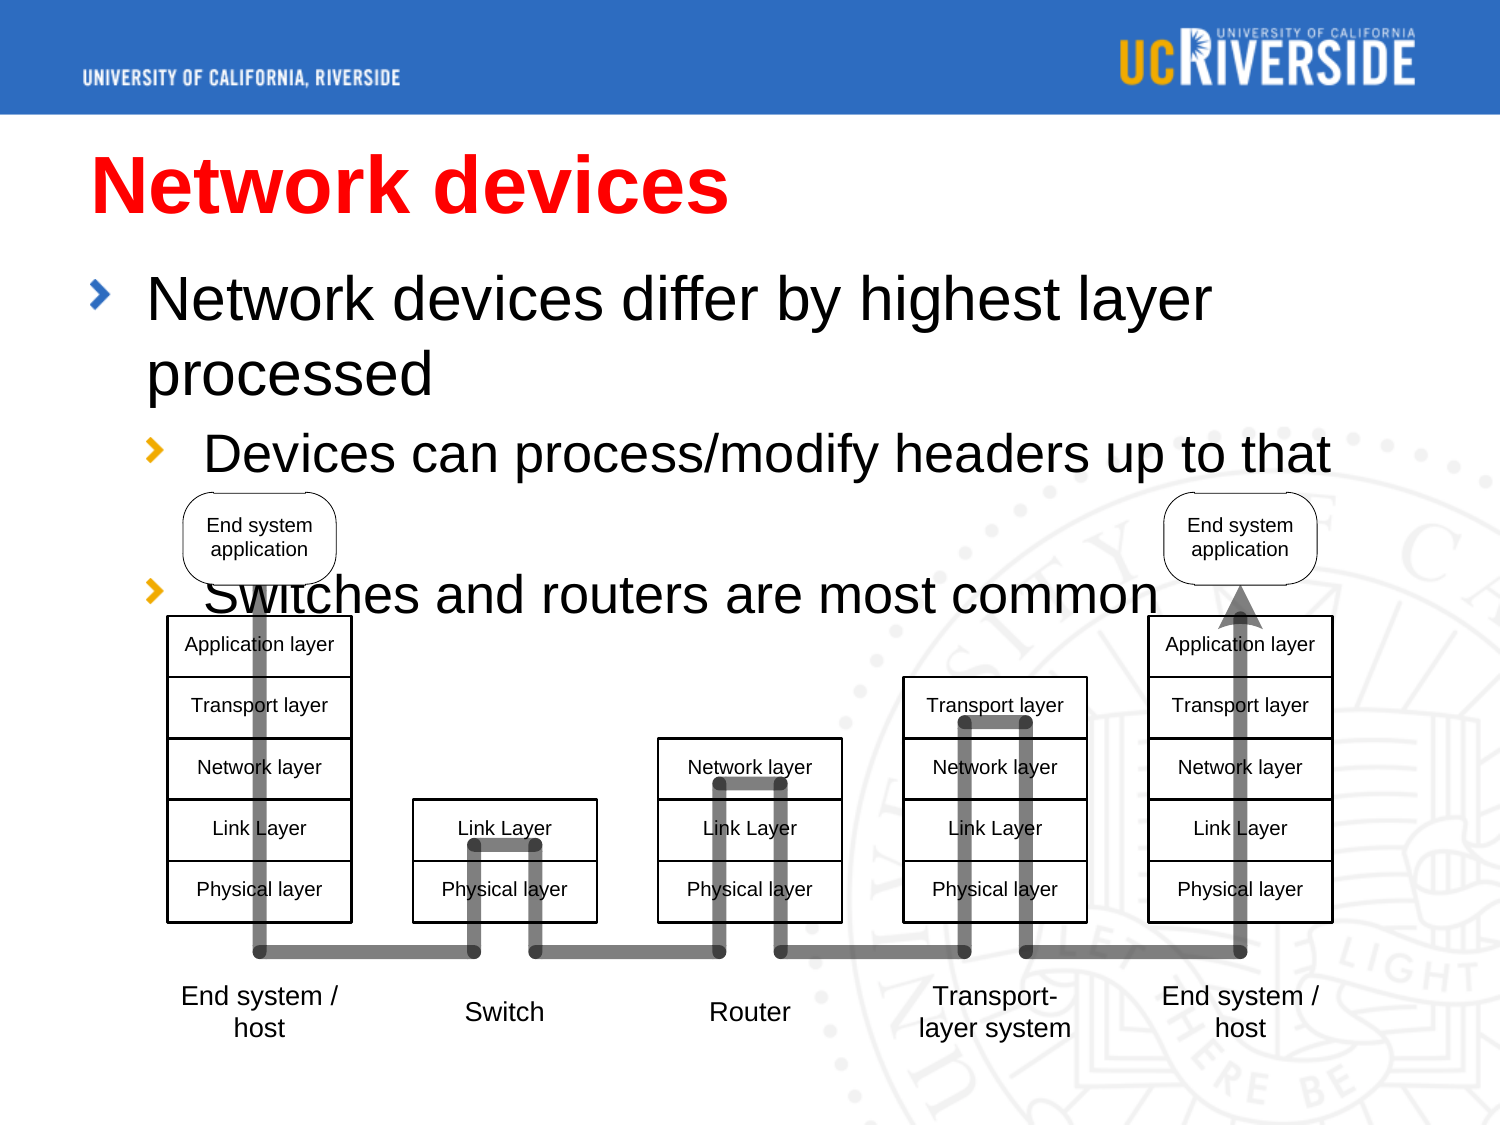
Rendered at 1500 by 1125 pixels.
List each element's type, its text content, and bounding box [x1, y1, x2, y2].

picture [0, 0, 1500, 1125]
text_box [162, 487, 1338, 1051]
title Network devices [74, 112, 1426, 238]
list Network devices differ by highest layer processed Devices can process/modify headers up to that layer Switches and routers are most common [74, 249, 1426, 1026]
